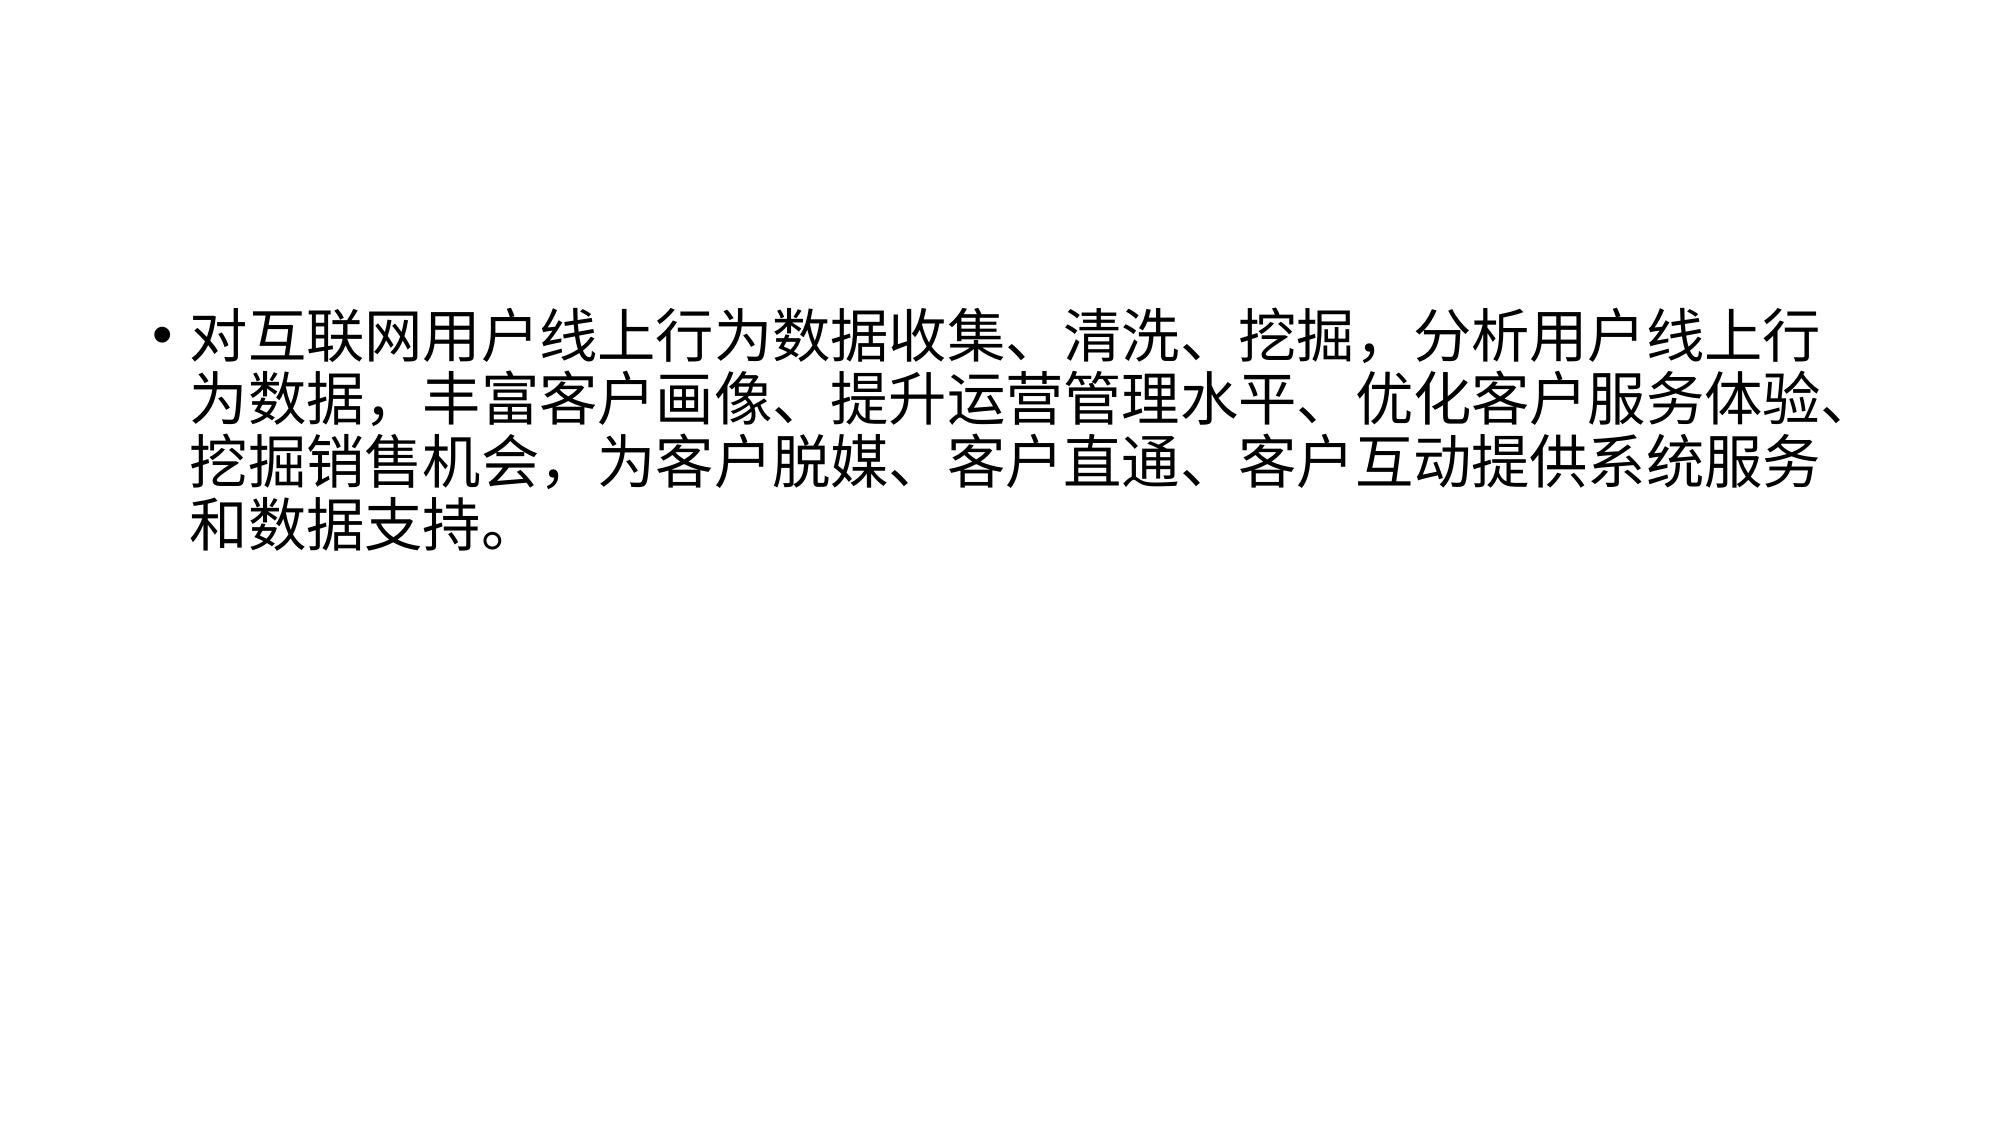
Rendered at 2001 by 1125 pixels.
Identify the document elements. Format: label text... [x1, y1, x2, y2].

list 对互联网用户线上行为数据收集、清洗、挖掘，分析用户线上行为数据，丰富客户画像、提升运营管理水平、优化客户服务体验、挖掘销售机会，为客户脱媒、客户直通、客户互动提供系统服务和数据支持。 [137, 299, 1863, 1014]
